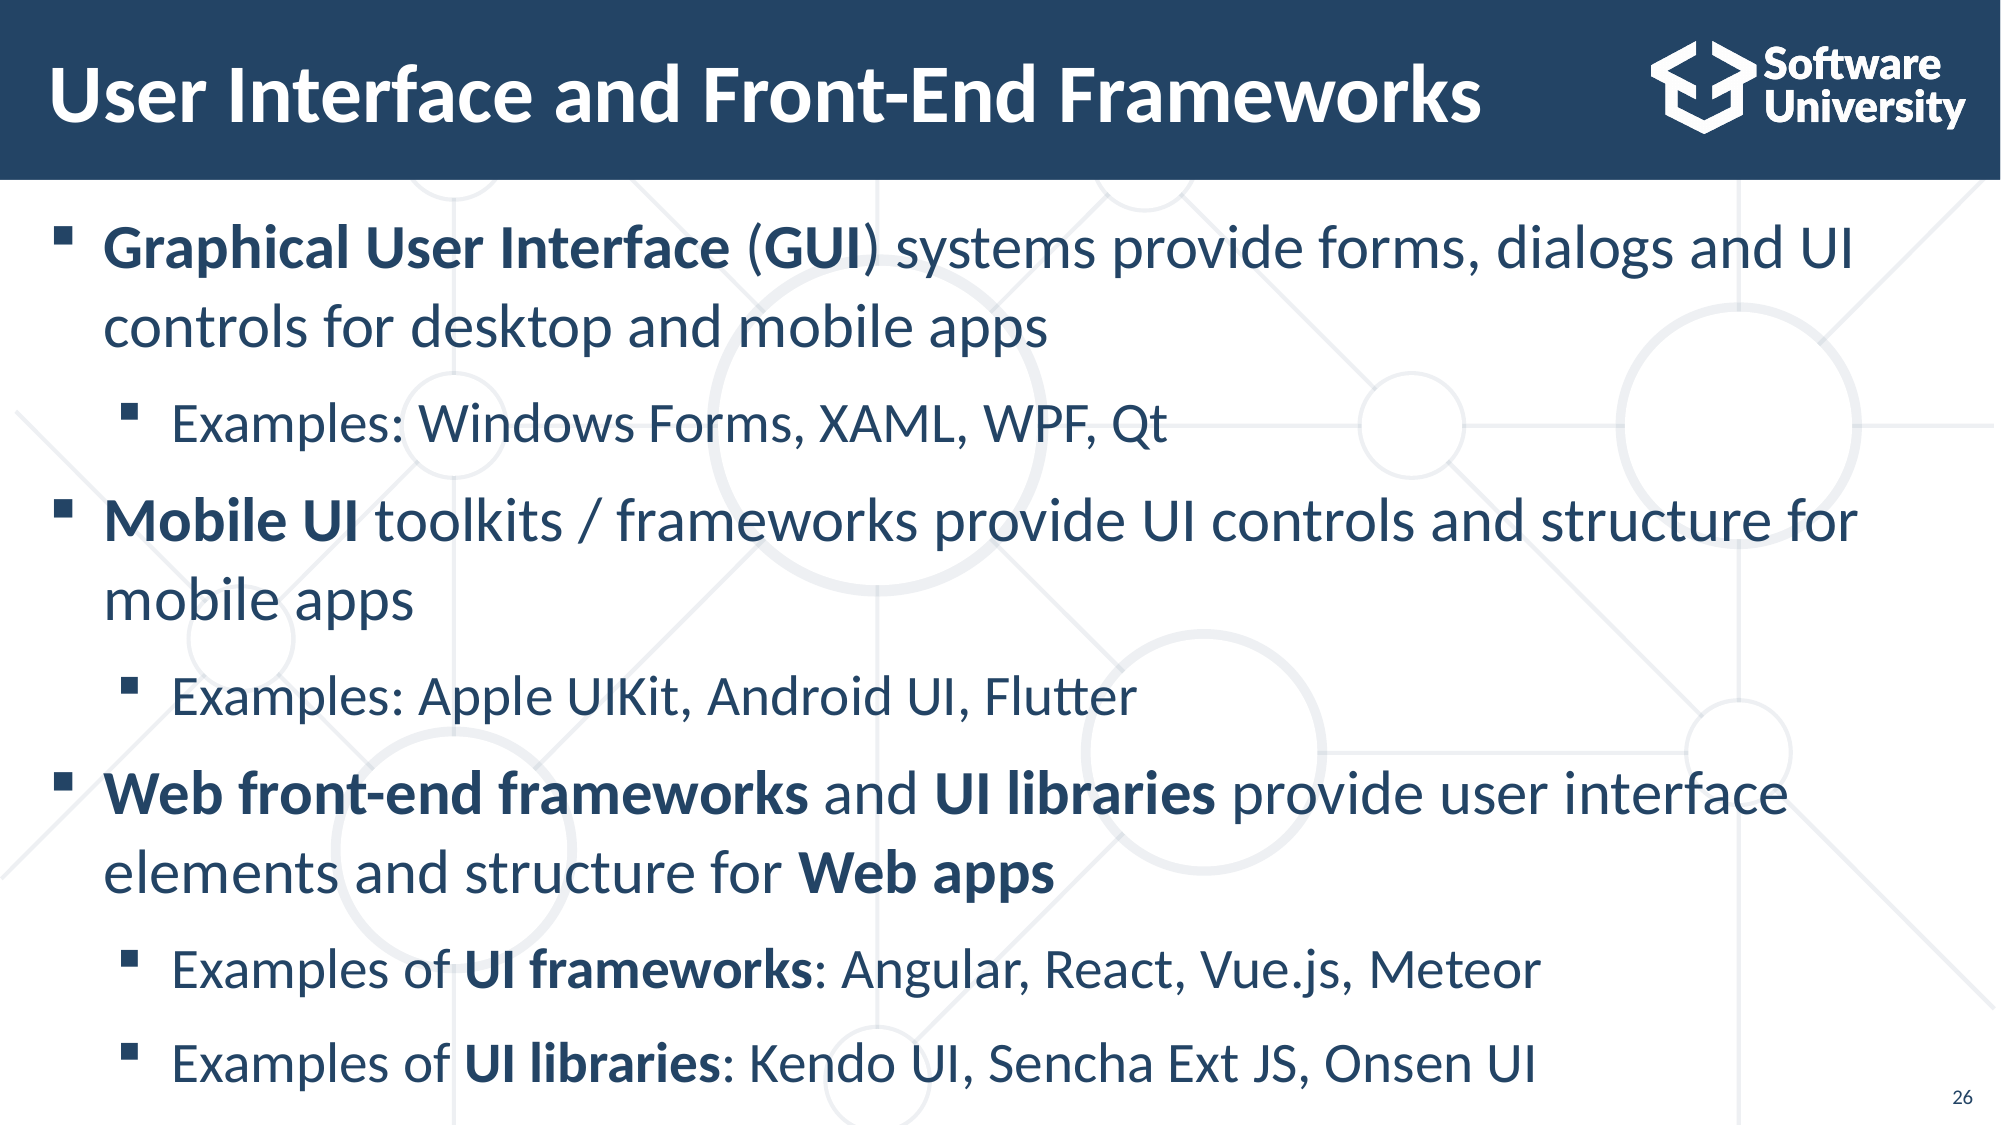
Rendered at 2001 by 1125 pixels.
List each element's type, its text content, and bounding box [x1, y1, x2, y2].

list Graphical User Interface (GUI) systems provide forms, dialogs and UI controls for desktop and mobile apps Examples: Windows Forms, XAML, WPF, Qt Mobile UI toolkits / frameworks provide UI controls and structure for mobile apps Examples: Apple UIKit, Android UI, Flutter Web front-end frameworks and UI libraries provide user interface elements and structure for Web apps Examples of UI frameworks: Angular, React, Vue.js, Meteor Examples of UI libraries: Kendo UI, Sencha Ext JS, Onsen UI [31, 196, 1970, 1104]
slide_number 26 [1927, 1067, 1989, 1117]
title User Interface and Front-End Frameworks [31, 16, 1625, 162]
picture [1651, 41, 1966, 134]
